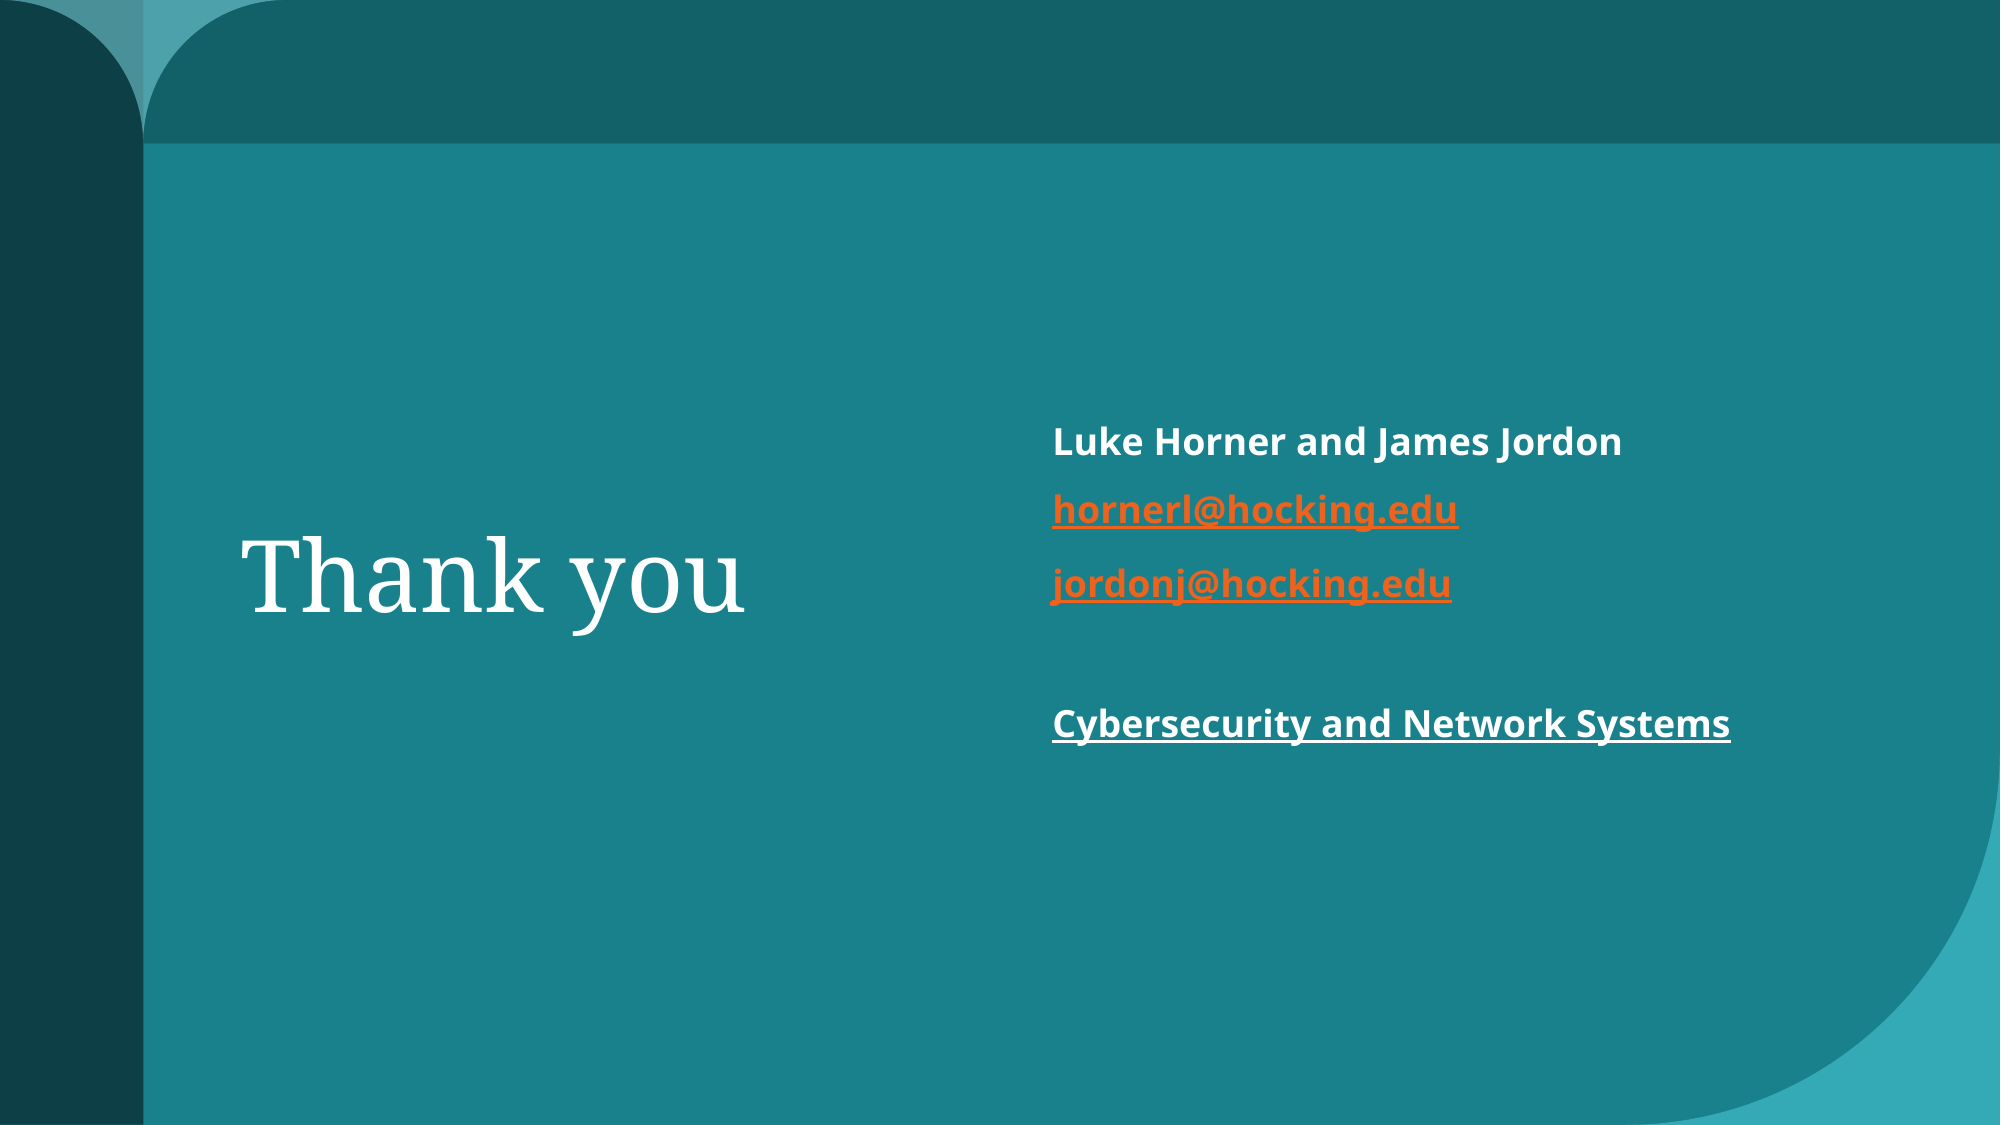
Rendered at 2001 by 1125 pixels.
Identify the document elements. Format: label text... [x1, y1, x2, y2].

title Thank you [225, 178, 980, 982]
list Luke Horner and James Jordon hornerl@hocking.edu jordonj@hocking.edu Cybersecurity and Network Systems [1037, 178, 1755, 982]
